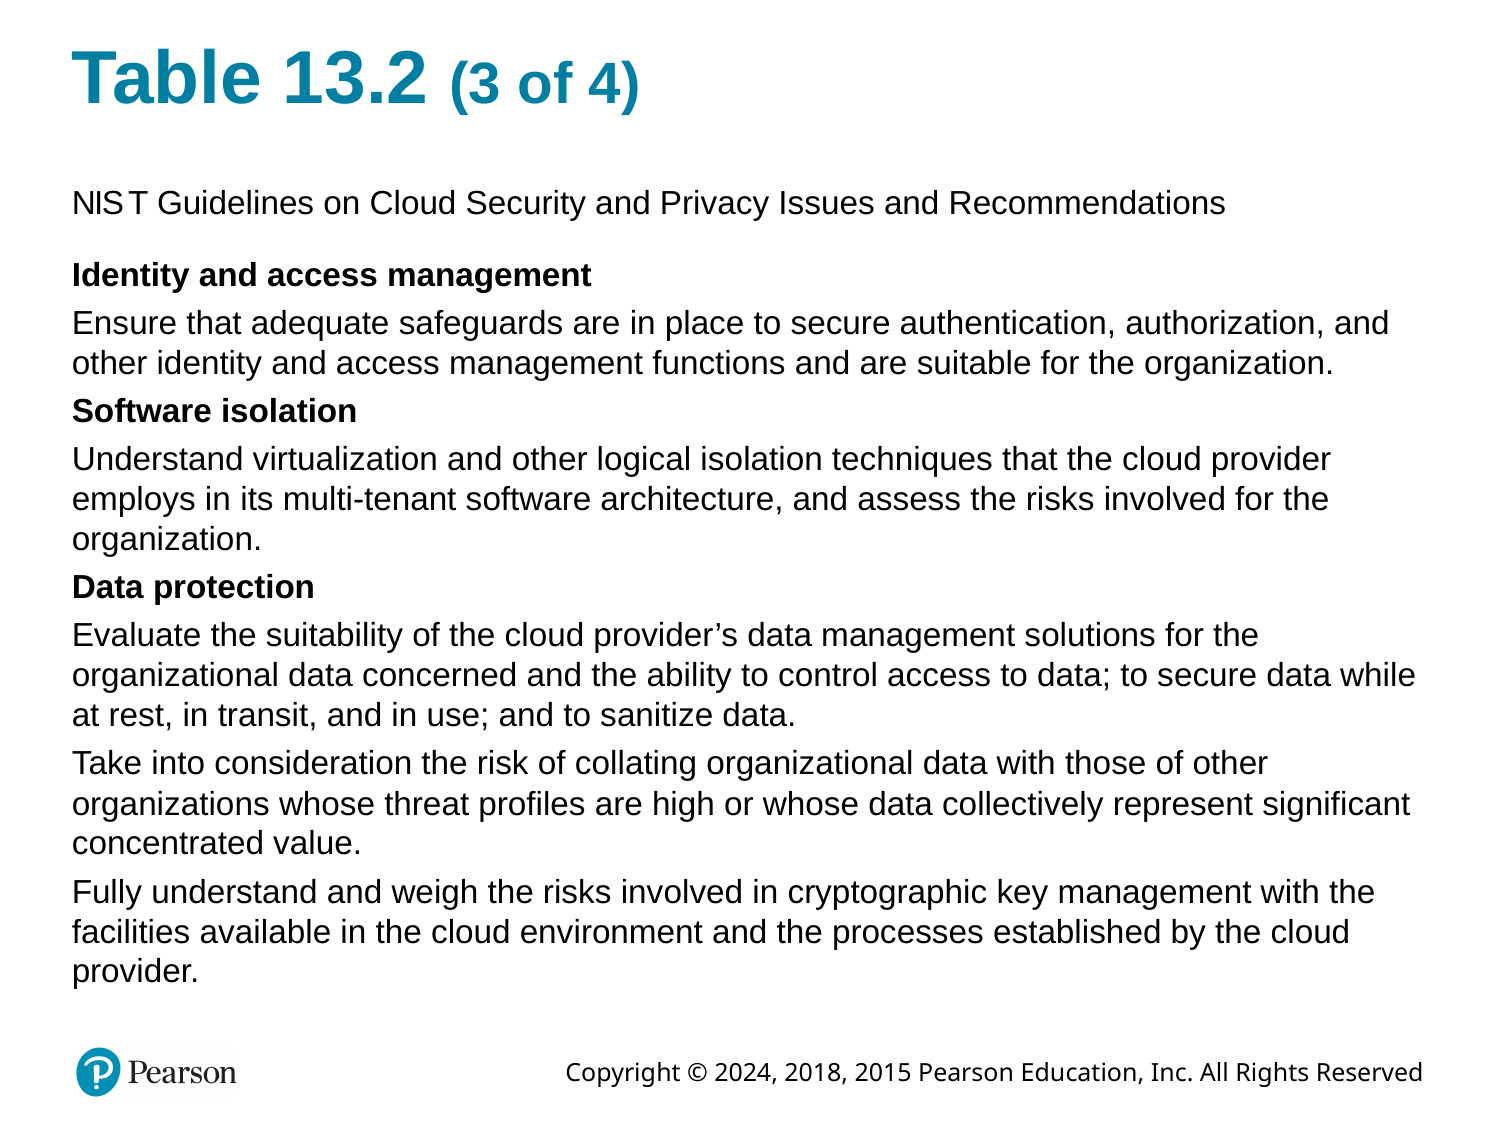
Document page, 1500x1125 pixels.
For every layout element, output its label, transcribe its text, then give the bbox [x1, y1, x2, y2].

picture [75, 1046, 238, 1098]
list N I S T Guidelines on Cloud Security and Privacy Issues and Recommendations [71, 0, 1430, 249]
list Identity and access management Ensure that adequate safeguards are in place to secure authentication, authorization, and other identity and access management functions and are suitable for the organization. Software isolation Understand virtualization and other logical isolation techniques that the cloud provider employs in its multi-tenant software architecture, and assess the risks involved for the organization. Data protection Evaluate the suitability of the cloud provider’s data management solutions for the organizational data concerned and the ability to control access to data; to secure data while at rest, in transit, and in use; and to sanitize data. Take into consideration the risk of collating organizational data with those of other organizations whose threat profiles are high or whose data collectively represent significant concentrated value. Fully understand and weigh the risks involved in cryptographic key management with the facilities available in the cloud environment and the processes established by the cloud provider. [71, 249, 1430, 993]
